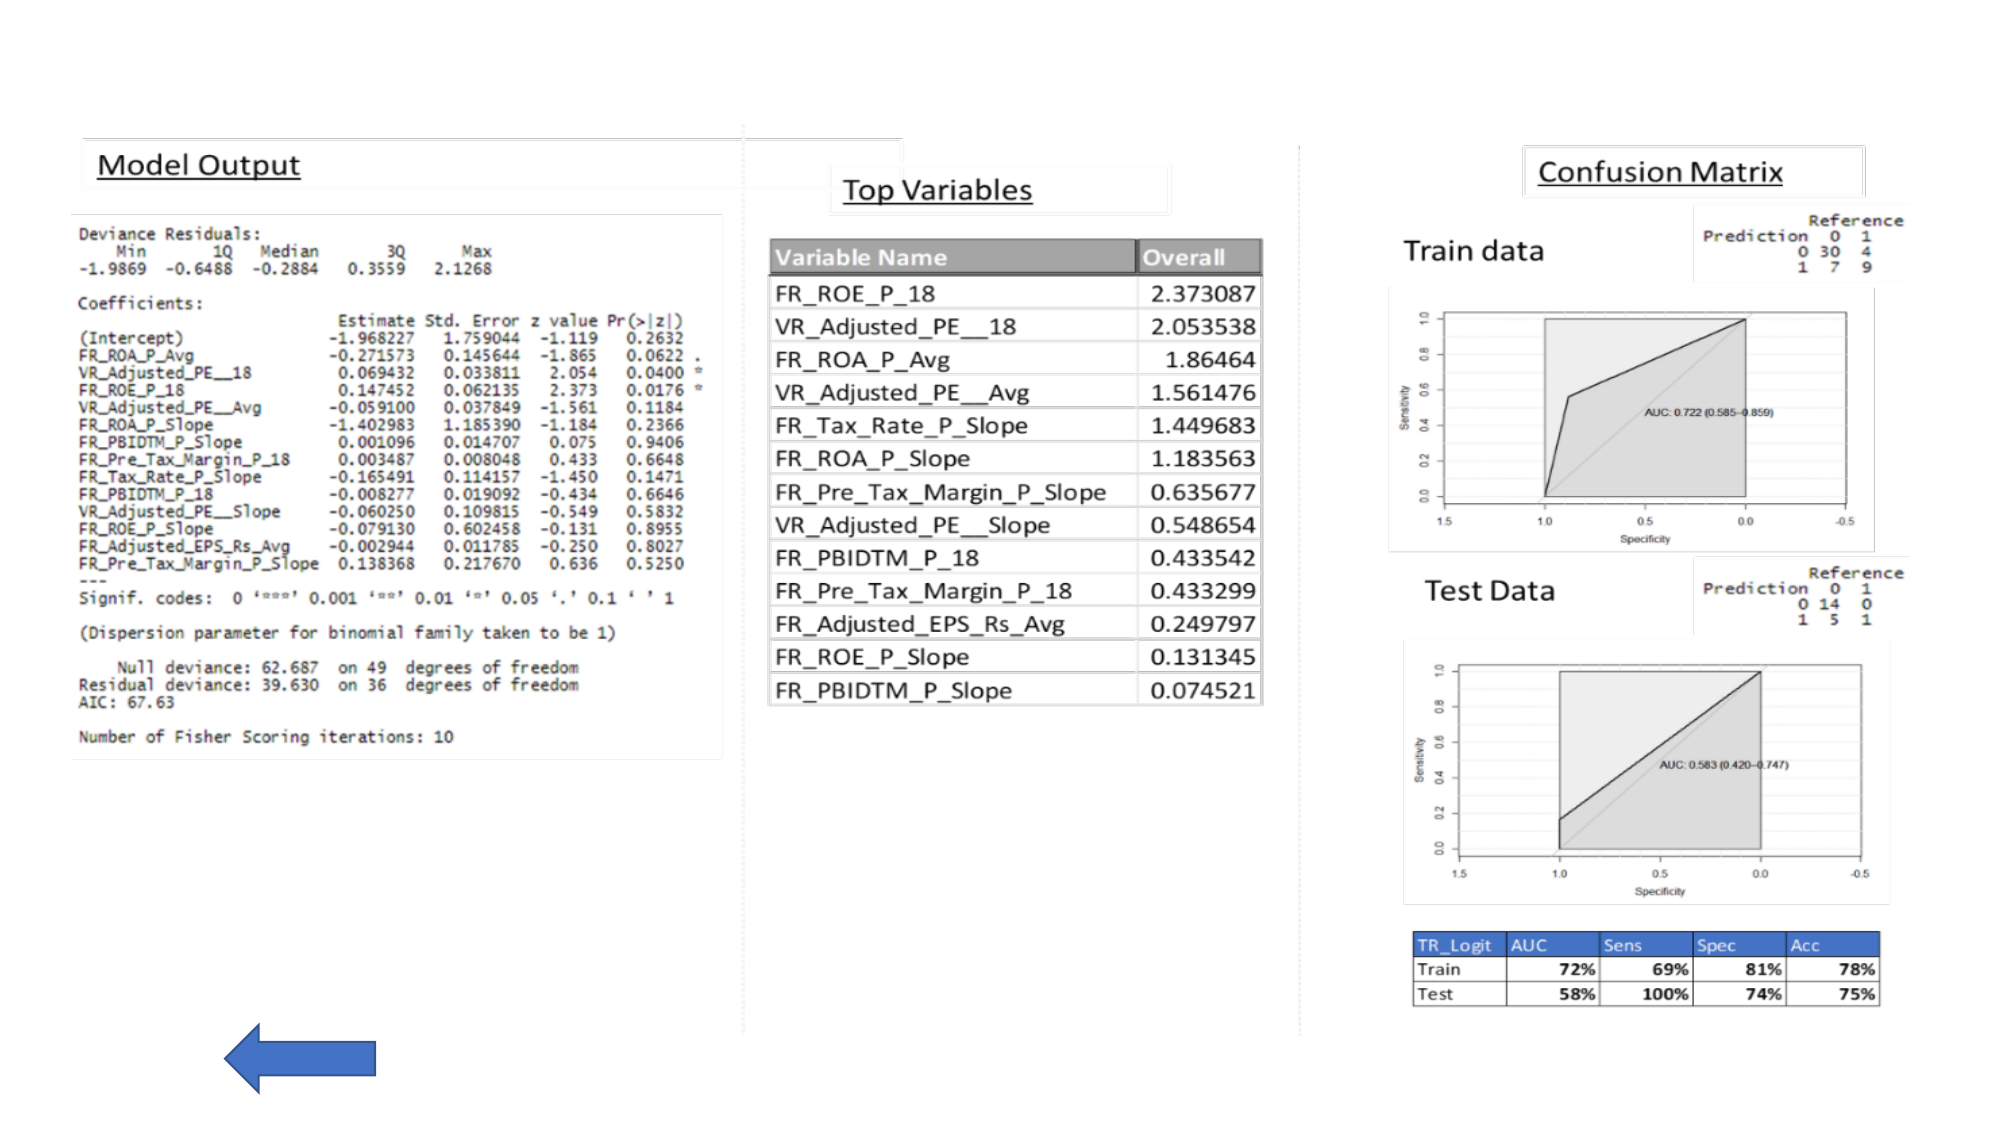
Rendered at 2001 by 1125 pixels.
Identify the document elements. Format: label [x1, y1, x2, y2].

text_box [223, 1036, 377, 1095]
picture [71, 123, 1910, 1036]
